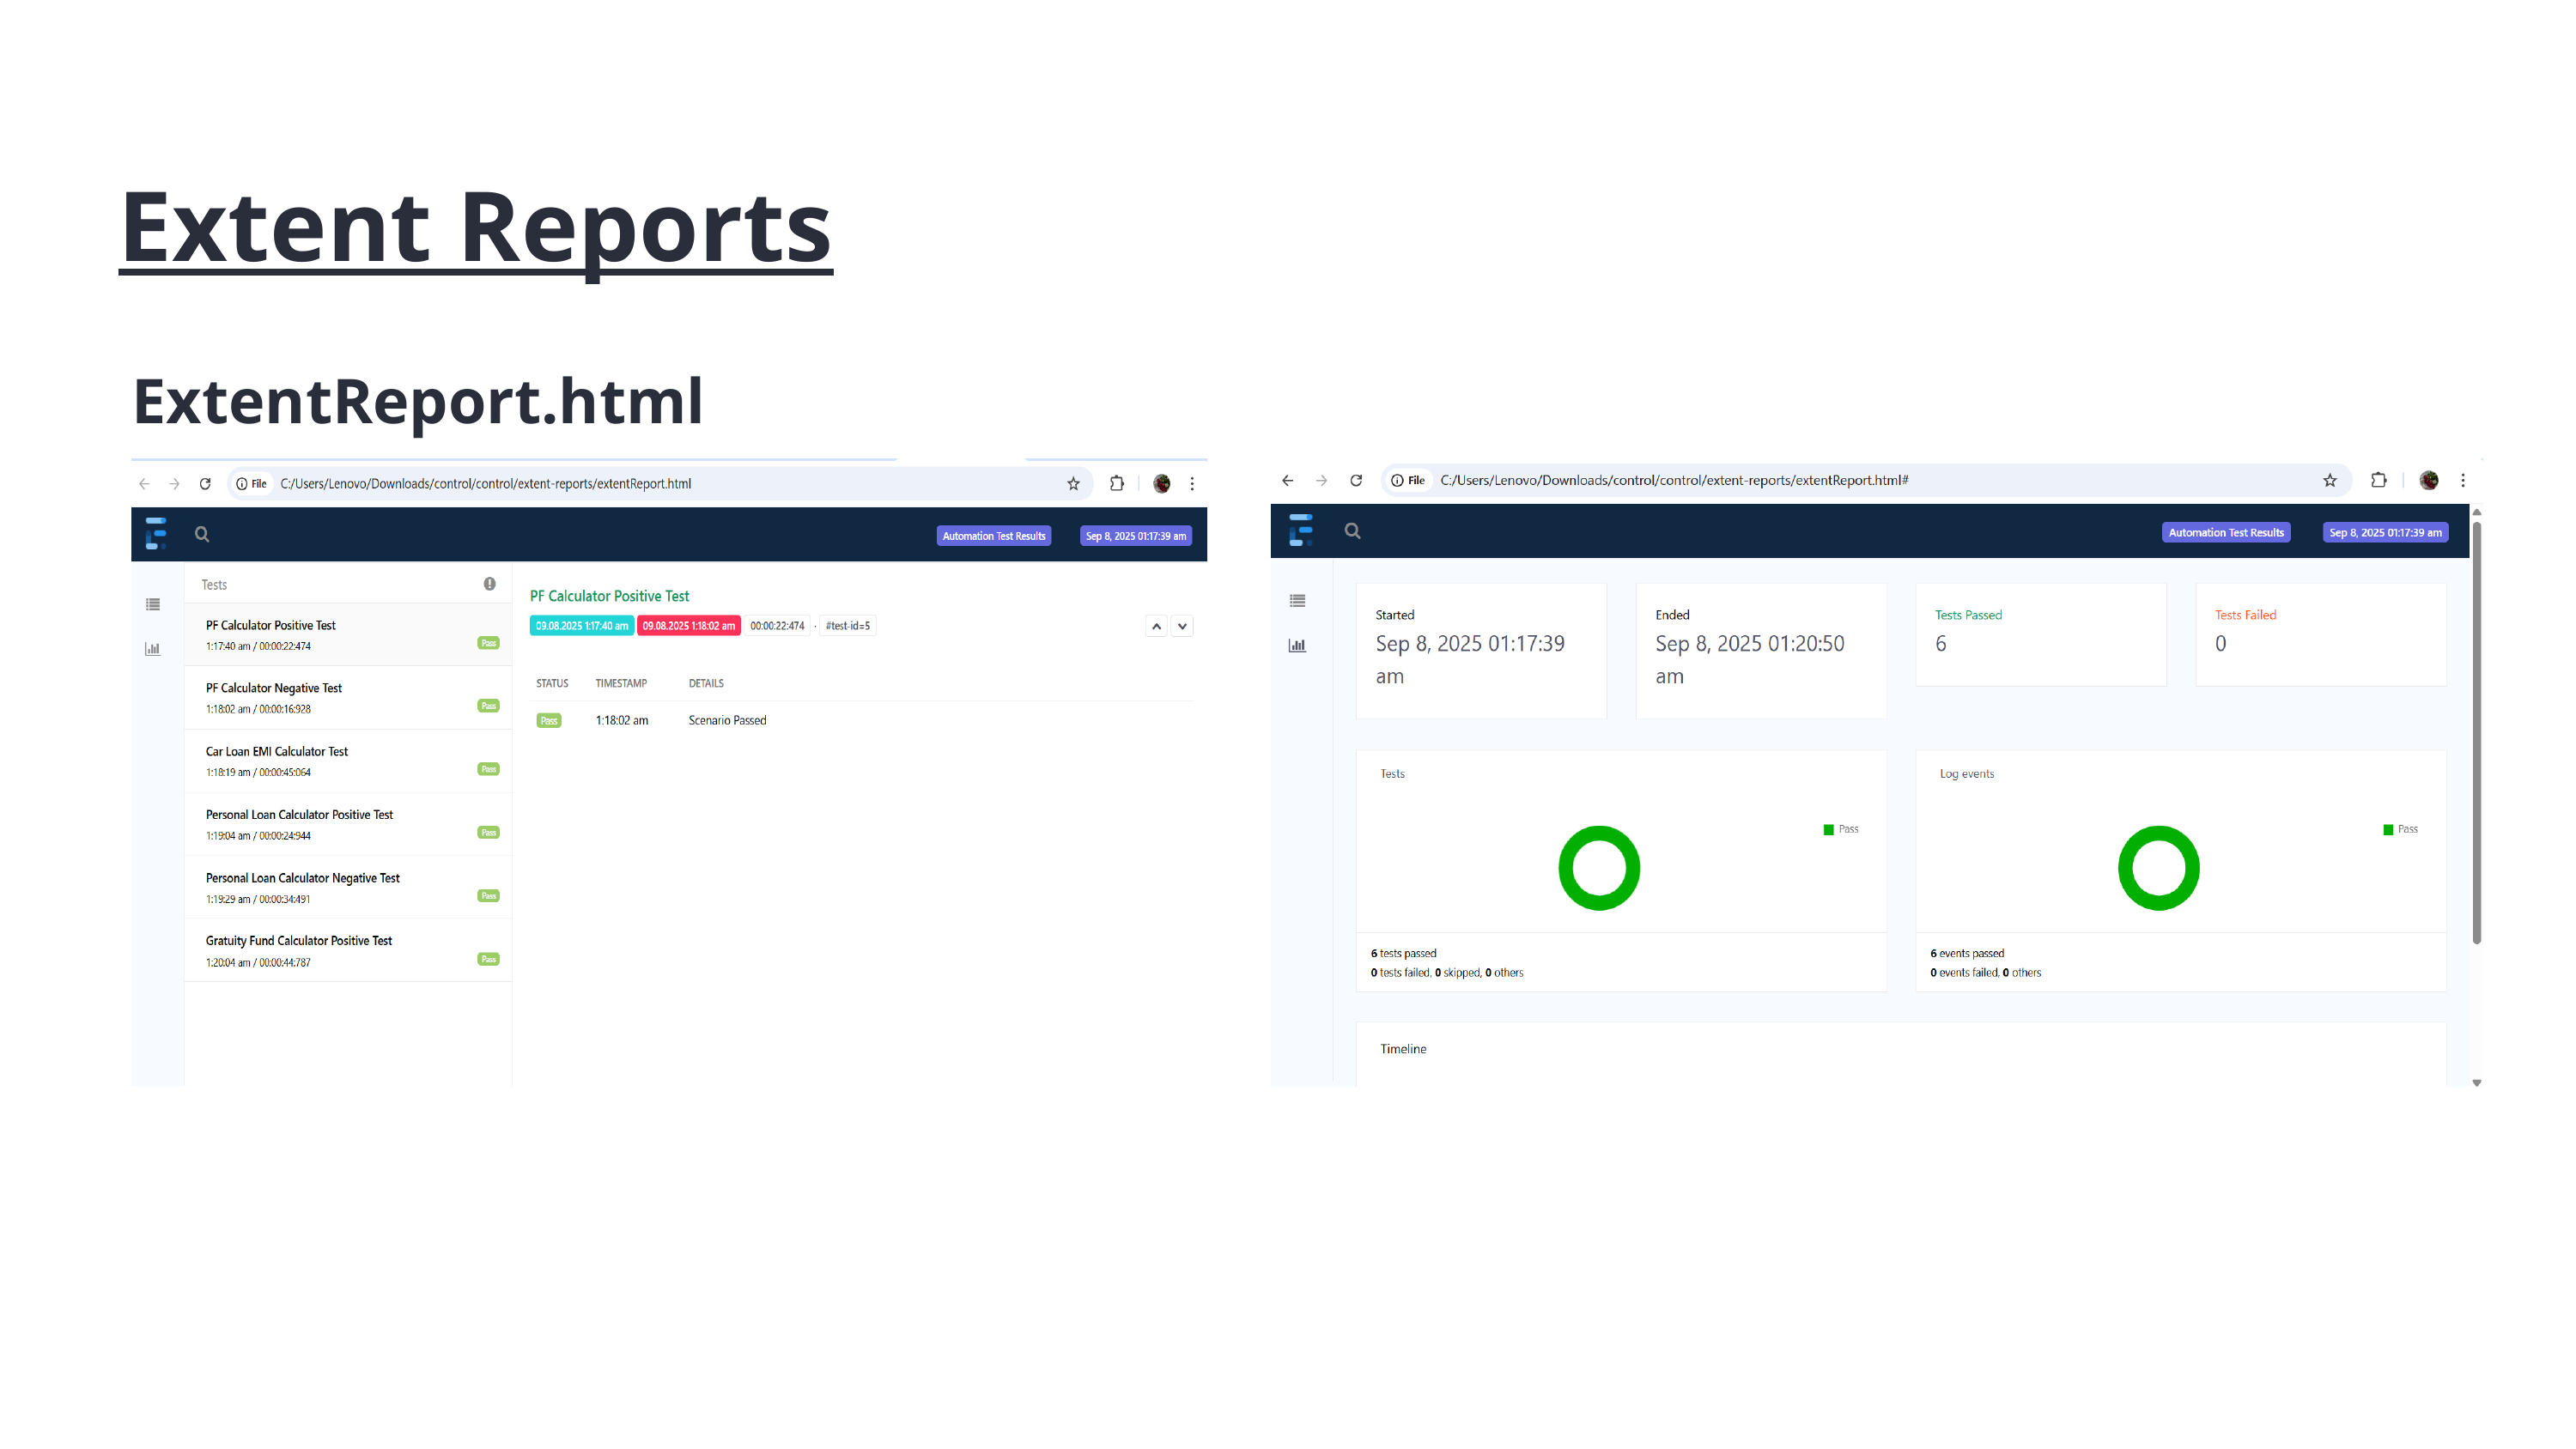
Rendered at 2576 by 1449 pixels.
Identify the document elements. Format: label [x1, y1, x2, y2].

text_box [131, 362, 1996, 510]
text_box [118, 160, 1983, 364]
picture [1271, 458, 2483, 1087]
picture [131, 458, 1207, 1087]
